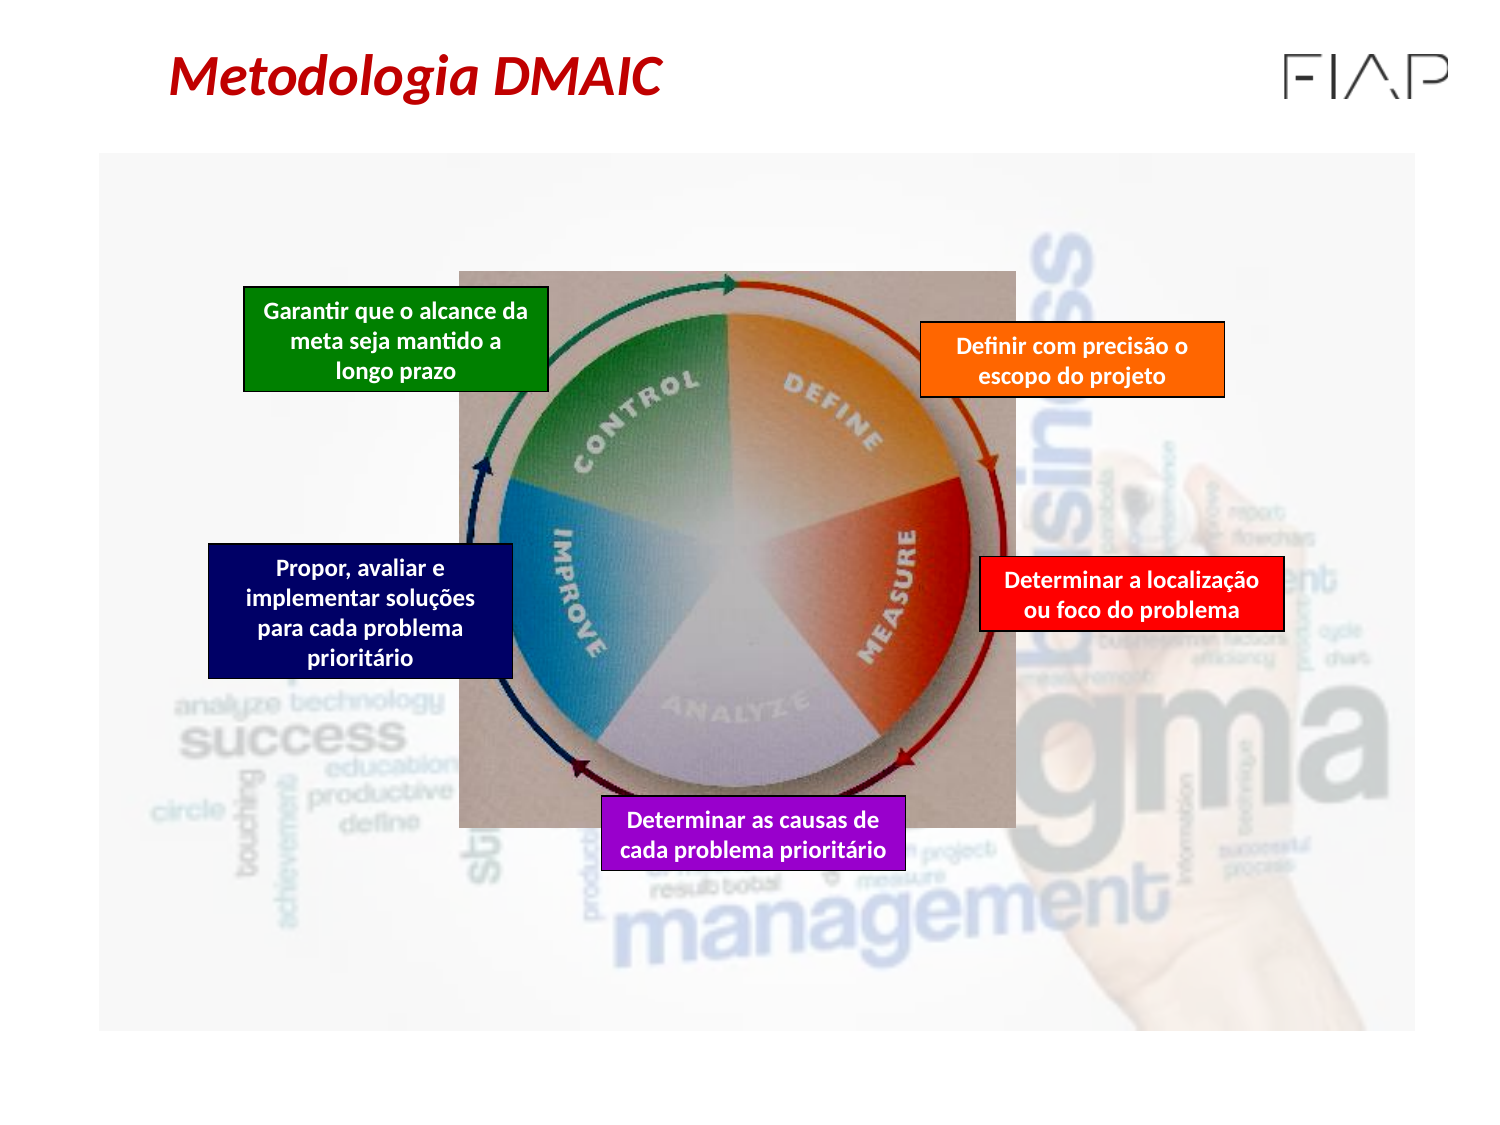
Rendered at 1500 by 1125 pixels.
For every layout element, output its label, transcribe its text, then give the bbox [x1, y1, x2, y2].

text_box Metodologia DMAIC [153, 30, 1249, 115]
picture [98, 153, 1415, 1032]
